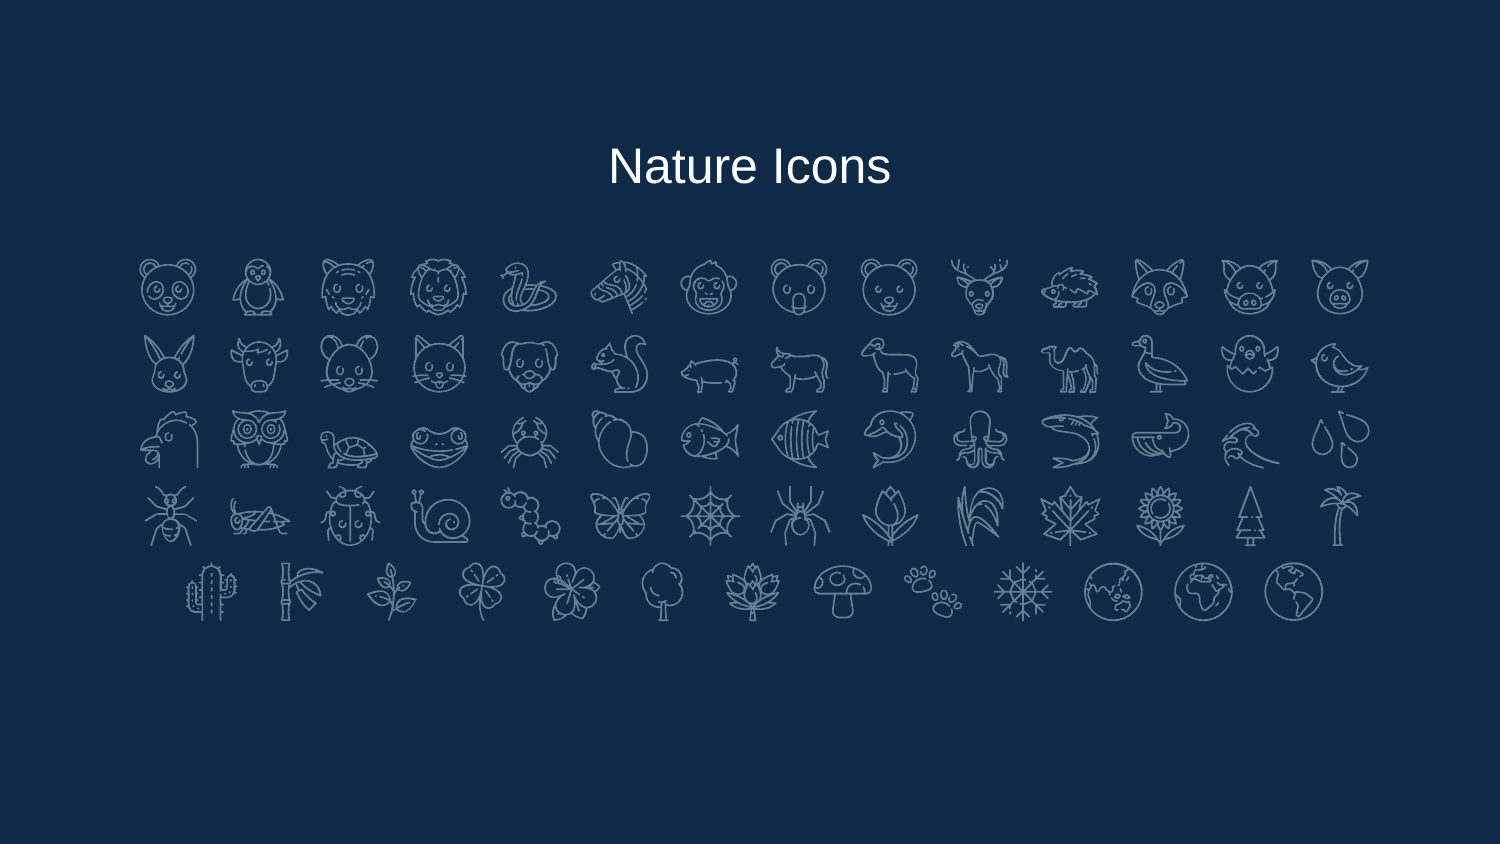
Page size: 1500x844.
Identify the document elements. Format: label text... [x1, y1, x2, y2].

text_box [641, 562, 684, 622]
text_box [1320, 485, 1362, 546]
text_box [862, 485, 919, 547]
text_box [229, 337, 290, 393]
text_box [500, 416, 559, 469]
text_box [863, 409, 917, 469]
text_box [1135, 485, 1186, 547]
text_box [144, 485, 198, 547]
text_box [590, 492, 651, 540]
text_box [320, 258, 376, 316]
text_box [1264, 562, 1324, 621]
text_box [1219, 334, 1281, 393]
text_box [1041, 414, 1100, 469]
text_box [1221, 422, 1280, 469]
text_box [411, 334, 468, 393]
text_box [770, 258, 828, 316]
text_box Nature Icons [171, 118, 1328, 198]
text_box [409, 258, 468, 316]
text_box [280, 562, 324, 621]
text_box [1040, 266, 1099, 309]
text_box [1039, 485, 1102, 547]
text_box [1310, 410, 1370, 469]
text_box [499, 261, 558, 313]
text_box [543, 562, 601, 622]
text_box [1130, 334, 1189, 393]
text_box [185, 562, 238, 622]
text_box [860, 337, 920, 393]
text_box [1311, 259, 1369, 315]
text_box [229, 497, 291, 535]
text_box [1083, 562, 1143, 622]
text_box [950, 340, 1009, 393]
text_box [770, 346, 829, 393]
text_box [1131, 412, 1190, 459]
text_box [591, 410, 648, 469]
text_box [1173, 562, 1234, 622]
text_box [680, 259, 738, 315]
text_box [139, 258, 197, 316]
text_box [953, 410, 1008, 469]
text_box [500, 486, 561, 546]
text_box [1130, 258, 1189, 316]
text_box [860, 258, 918, 316]
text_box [143, 334, 195, 393]
text_box [957, 485, 1004, 547]
text_box [680, 485, 741, 547]
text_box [319, 334, 379, 393]
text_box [950, 258, 1009, 316]
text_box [770, 410, 830, 469]
text_box [725, 562, 780, 622]
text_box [319, 485, 382, 547]
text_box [993, 562, 1053, 622]
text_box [813, 565, 873, 619]
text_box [1040, 345, 1099, 394]
text_box [770, 485, 831, 546]
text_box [589, 259, 648, 315]
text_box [680, 416, 740, 460]
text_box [229, 409, 289, 469]
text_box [409, 426, 469, 469]
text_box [1310, 342, 1370, 394]
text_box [231, 258, 285, 316]
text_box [590, 334, 649, 394]
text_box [903, 565, 963, 619]
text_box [410, 488, 471, 544]
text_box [458, 562, 507, 622]
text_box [1235, 485, 1266, 547]
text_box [500, 340, 559, 393]
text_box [320, 430, 379, 469]
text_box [366, 562, 418, 622]
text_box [680, 357, 739, 394]
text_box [139, 410, 199, 469]
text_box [1220, 259, 1279, 315]
